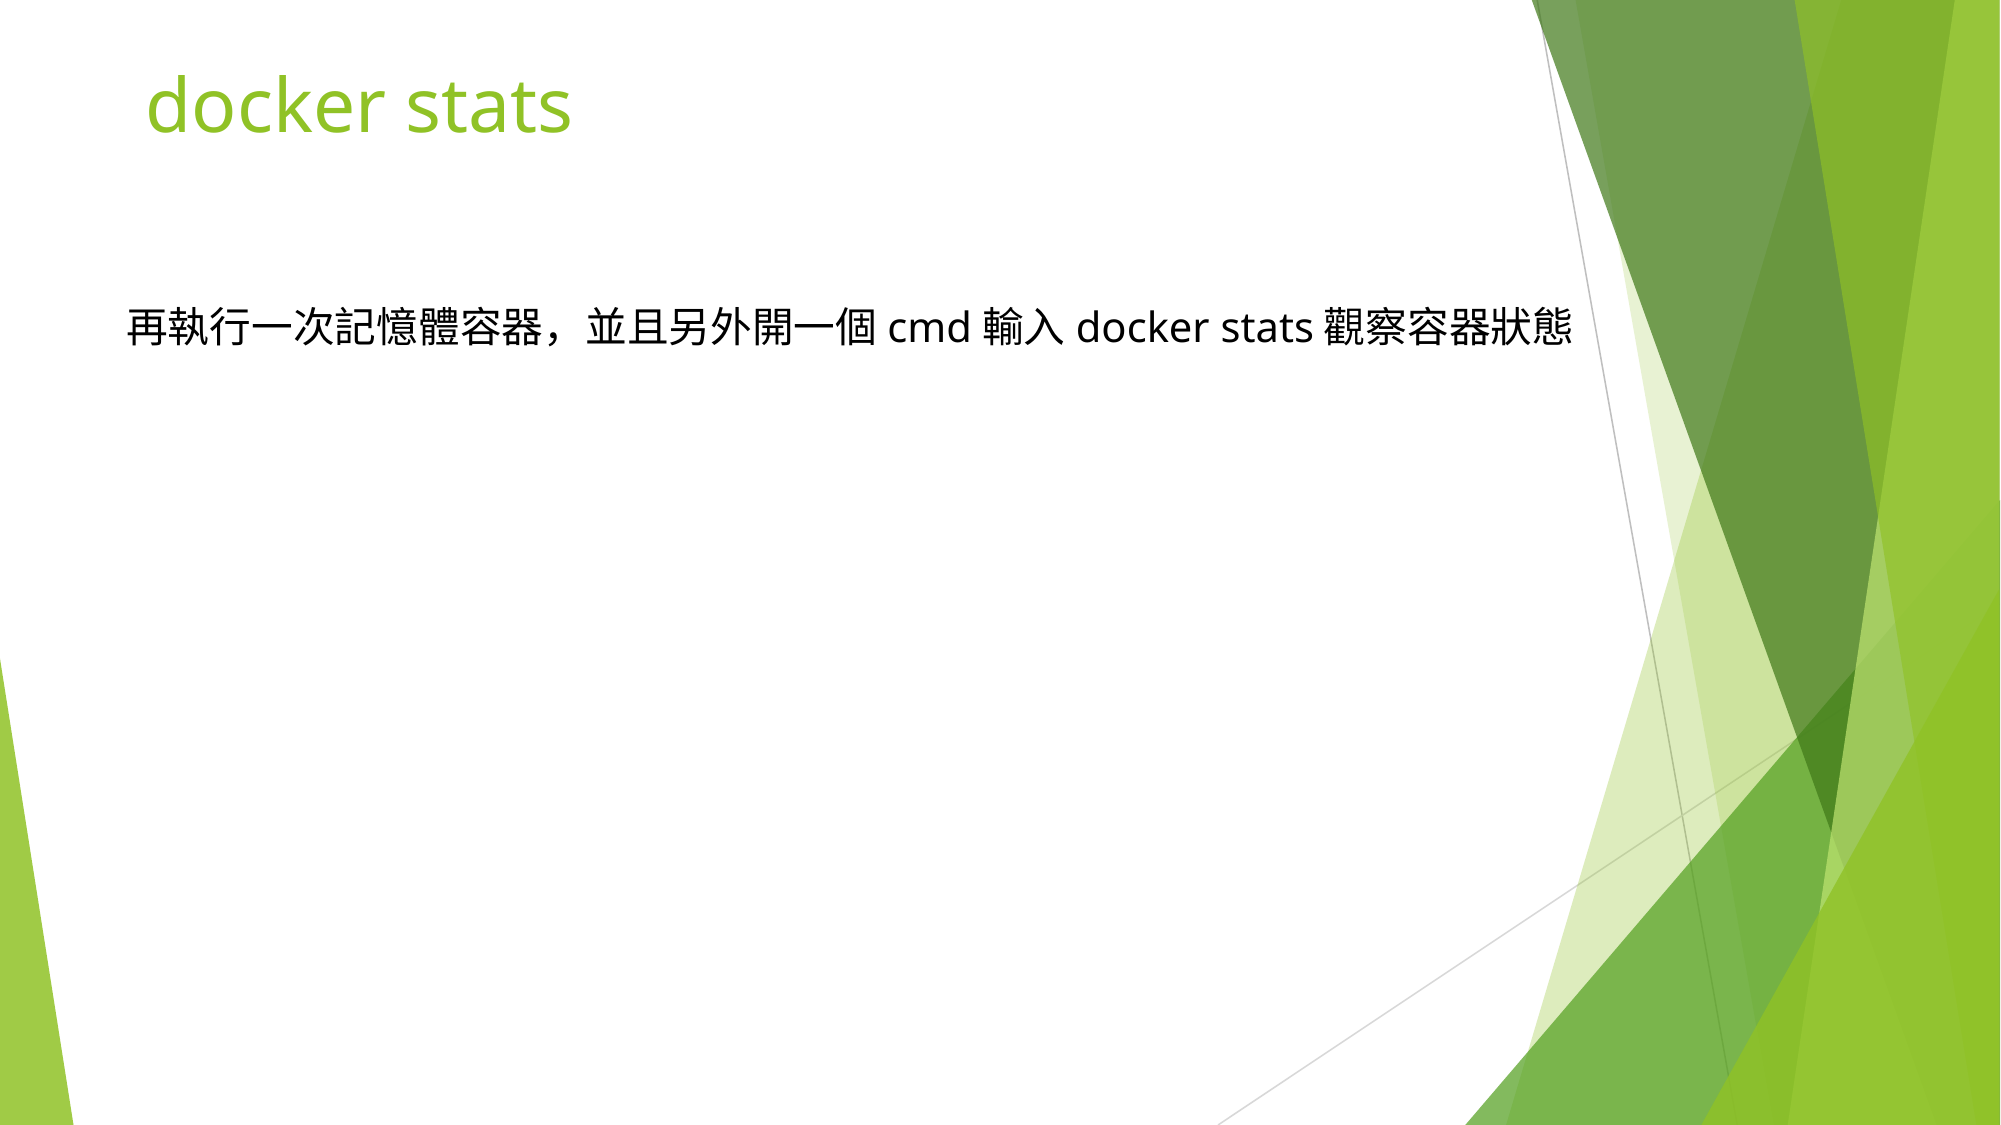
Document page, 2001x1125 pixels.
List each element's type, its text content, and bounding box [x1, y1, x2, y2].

title docker stats [111, 50, 1522, 267]
text_box 再執行一次記憶體容器，並且另外開一個cmd輸入docker stats觀察容器狀態 [111, 293, 1788, 563]
